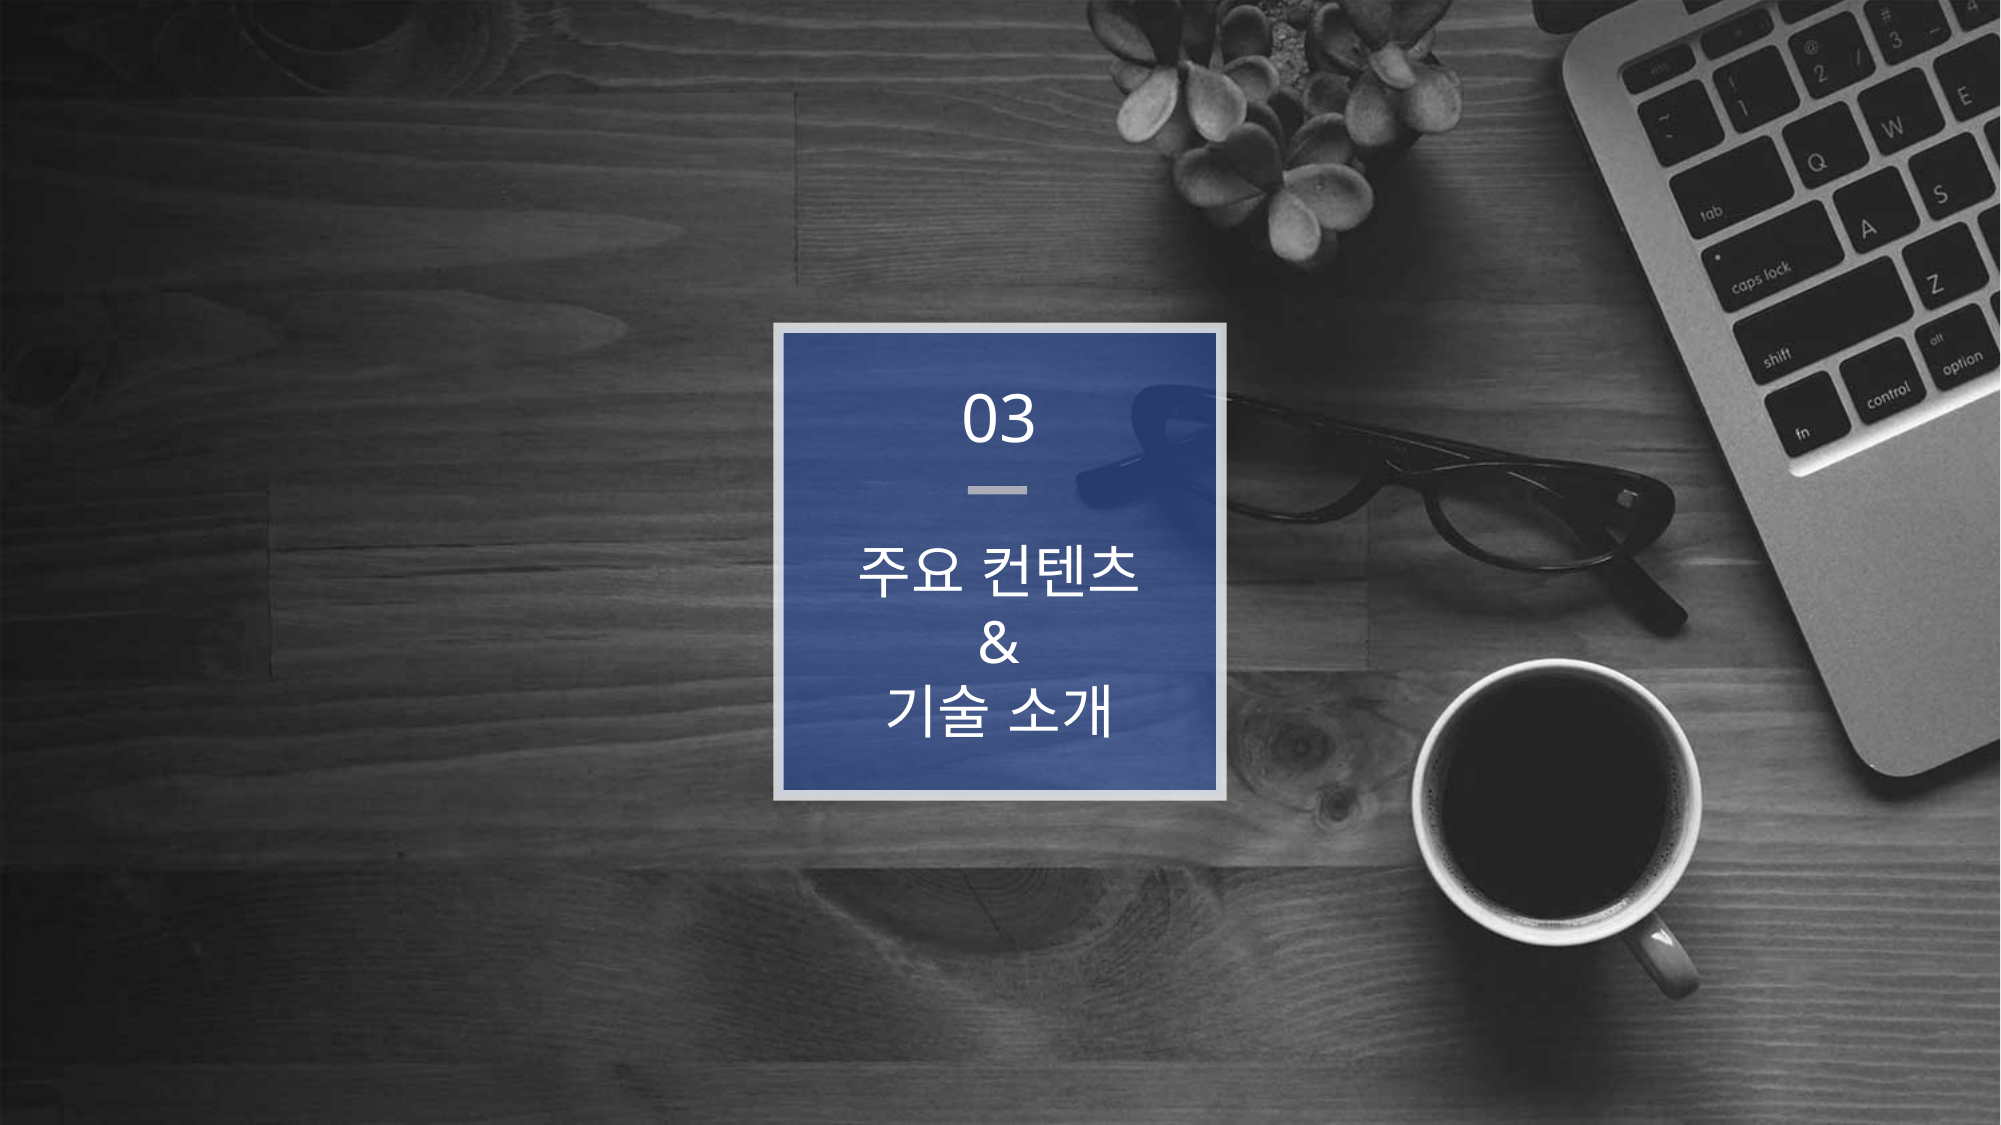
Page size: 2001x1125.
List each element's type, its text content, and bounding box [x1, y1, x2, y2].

text_box [777, 327, 1222, 796]
text_box 03 주요 컨텐츠 & 기술 소개 [777, 368, 1221, 753]
picture [0, 0, 2001, 1125]
